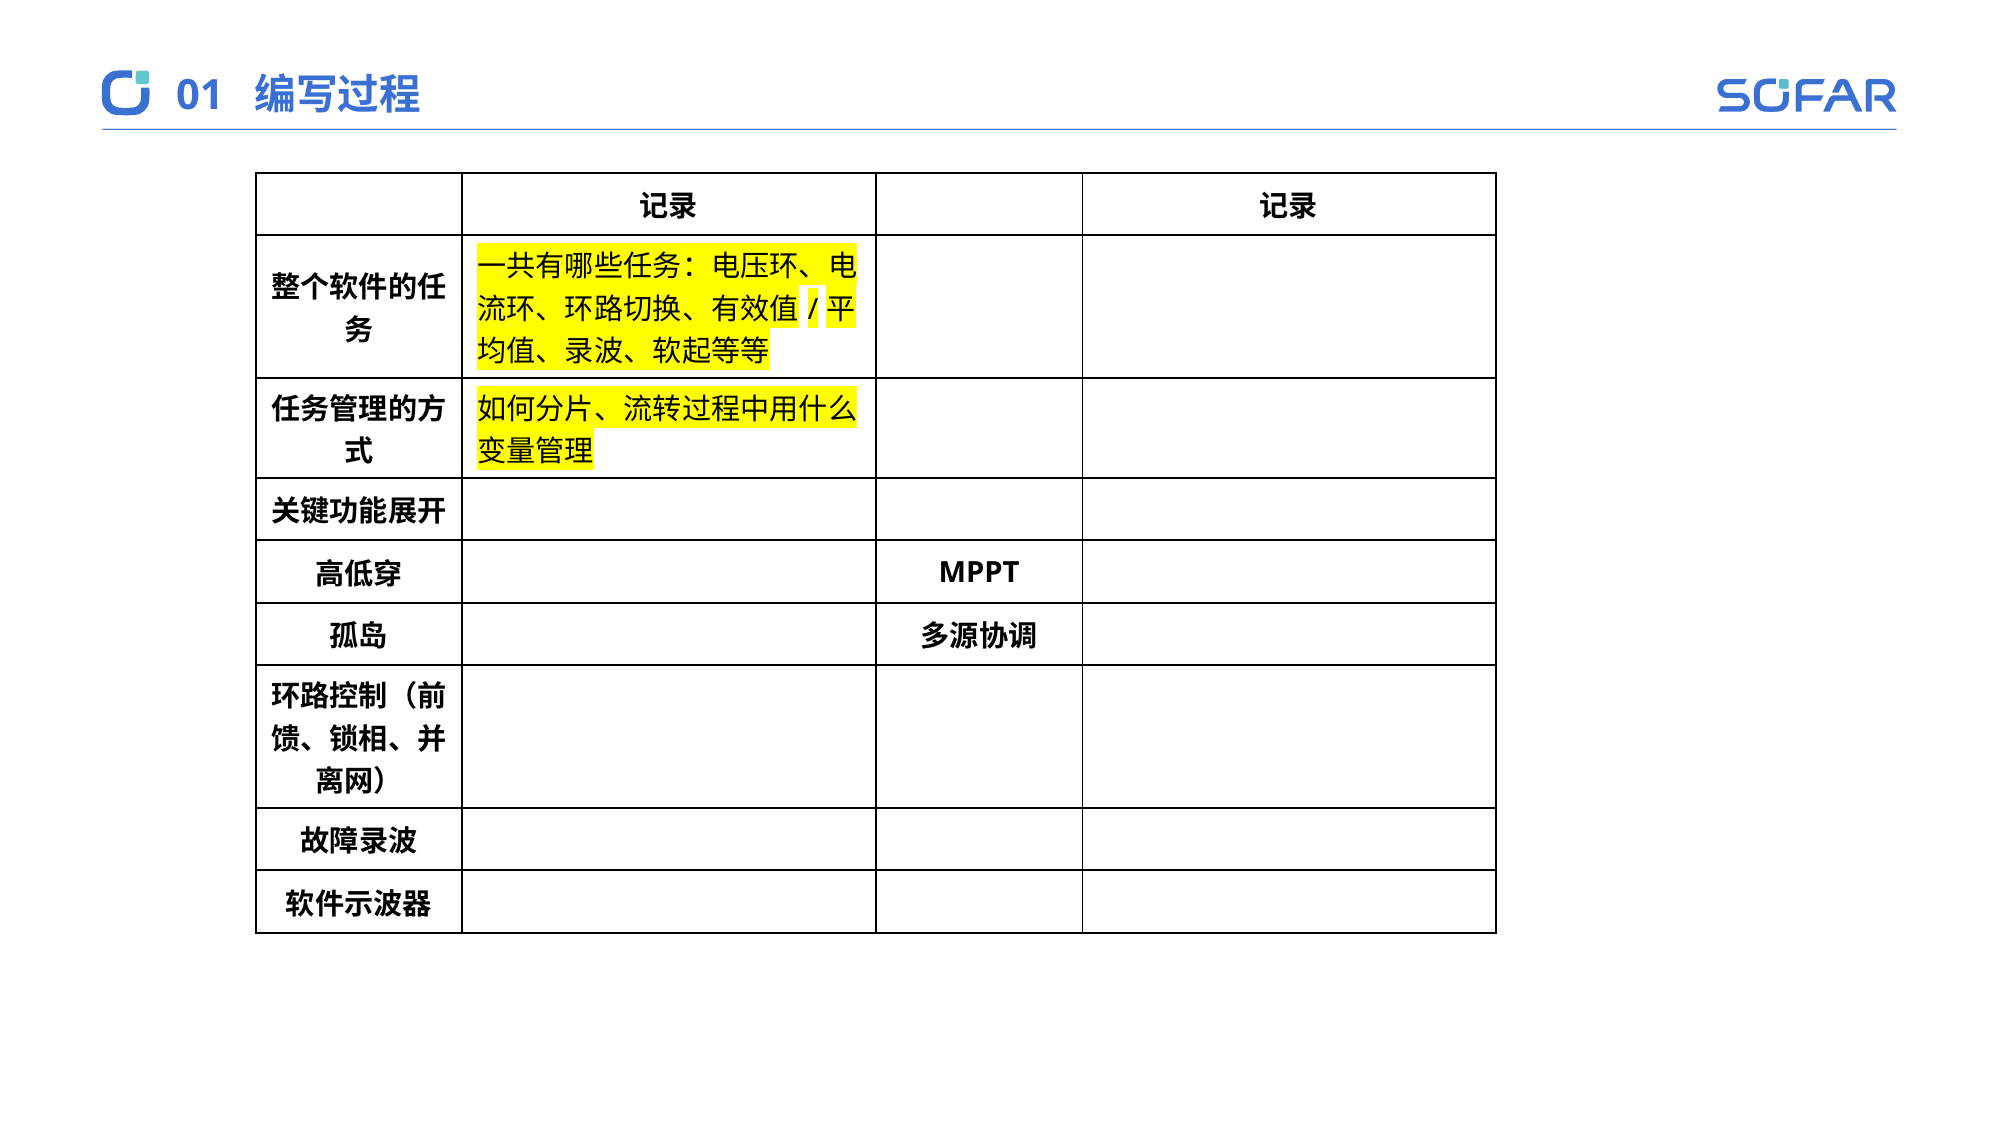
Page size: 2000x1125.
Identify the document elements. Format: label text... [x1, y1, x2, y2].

table_cell [877, 479, 1082, 539]
table_cell 高低穿 [257, 541, 461, 602]
table_cell [463, 809, 875, 869]
table_cell [463, 541, 875, 602]
table_cell [1083, 809, 1495, 869]
table_header 记录 [463, 174, 875, 234]
table_cell [1083, 379, 1495, 477]
table_header [877, 174, 1082, 234]
table_cell [1083, 871, 1495, 932]
table_cell MPPT [877, 541, 1082, 602]
table_cell 整个软件的任务 [257, 236, 461, 377]
table_header [257, 174, 461, 234]
list 编写过程 [239, 60, 775, 113]
table_cell [463, 479, 875, 539]
table_cell 软件示波器 [257, 871, 461, 932]
table_cell 故障录波 [257, 809, 461, 869]
table_cell [877, 809, 1082, 869]
table_cell 孤岛 [257, 604, 461, 664]
table_cell 多源协调 [877, 604, 1082, 664]
table_cell [463, 871, 875, 932]
table_cell [463, 604, 875, 664]
table_cell [1083, 541, 1495, 602]
table_cell [877, 871, 1082, 932]
table_cell [877, 666, 1082, 807]
table_header 记录 [1083, 174, 1495, 234]
table_cell [877, 236, 1082, 377]
table_cell 如何分片、流转过程中用什么变量管理 [463, 379, 875, 477]
text_box 01 [161, 60, 256, 112]
table_cell [1083, 666, 1495, 807]
table_cell 任务管理的方式 [257, 379, 461, 477]
table_cell 关键功能展开 [257, 479, 461, 539]
table_cell [877, 379, 1082, 477]
table_cell 环路控制（前馈、锁相、并离网） [257, 666, 461, 807]
picture [102, 78, 1897, 130]
table_cell [1083, 479, 1495, 539]
table_cell [1083, 604, 1495, 664]
table_cell [463, 666, 875, 807]
table_cell [1083, 236, 1495, 377]
table_cell 一共有哪些任务：电压环、电流环、环路切换、有效值/平均值、录波、软起等等 [463, 236, 875, 377]
